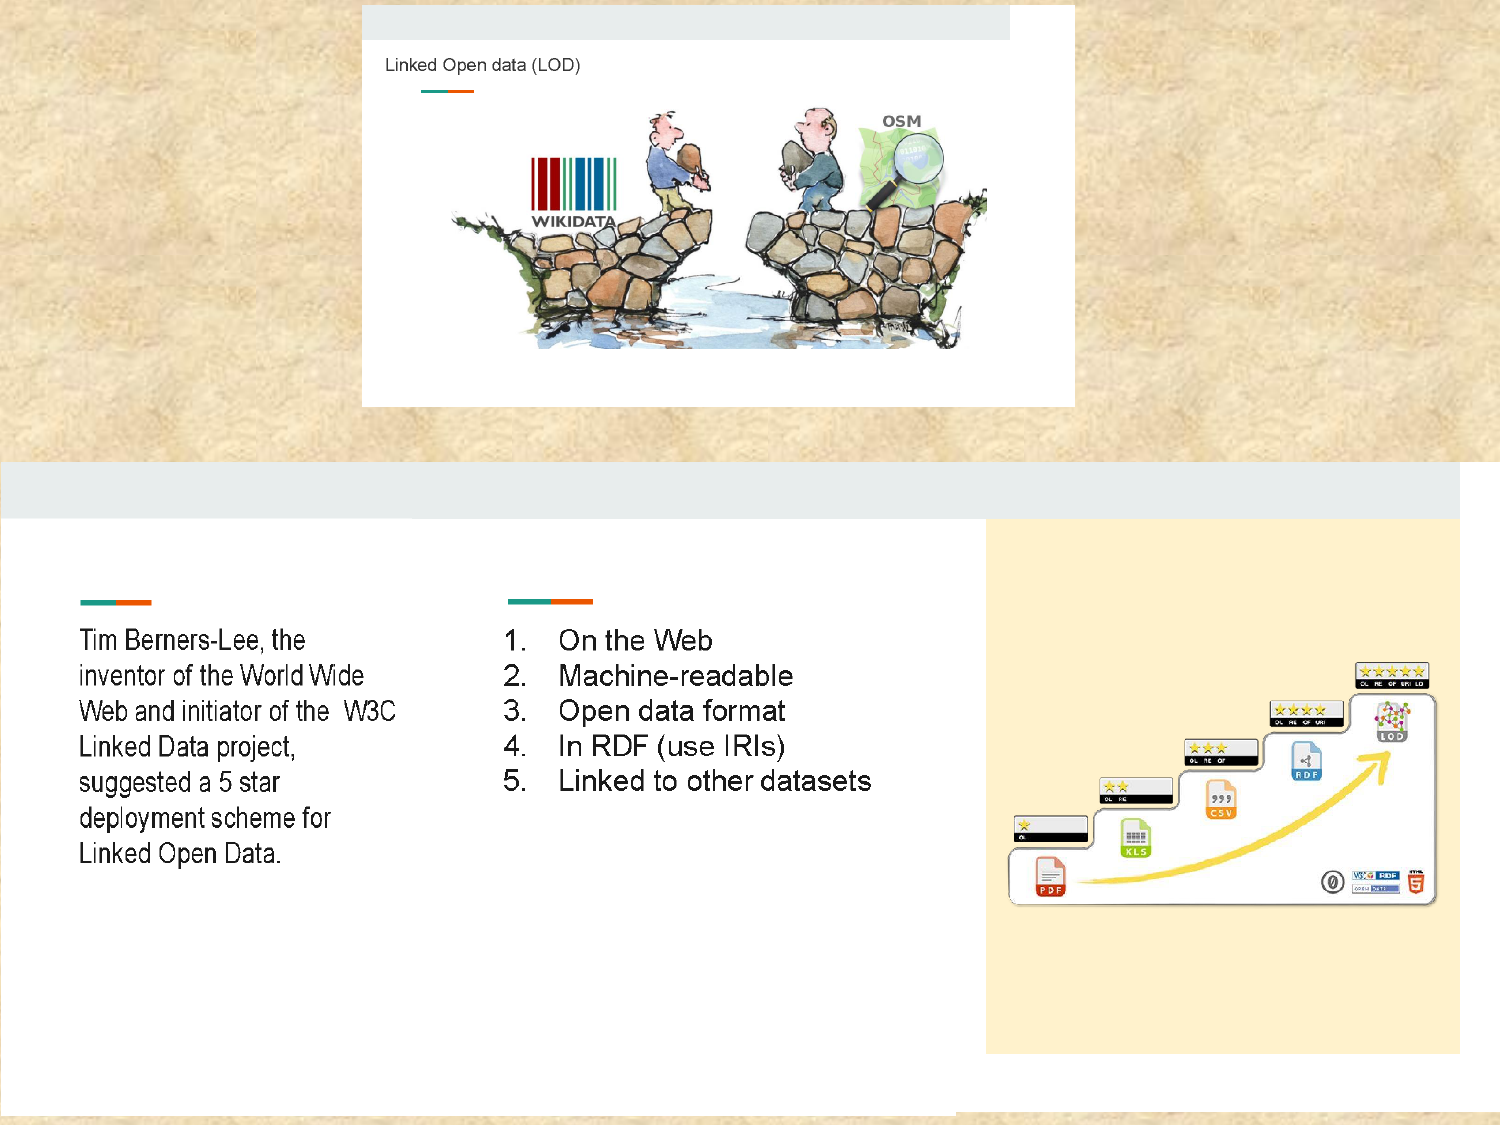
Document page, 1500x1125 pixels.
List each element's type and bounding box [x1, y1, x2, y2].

picture [0, 0, 1500, 1125]
list [1, 462, 410, 1116]
